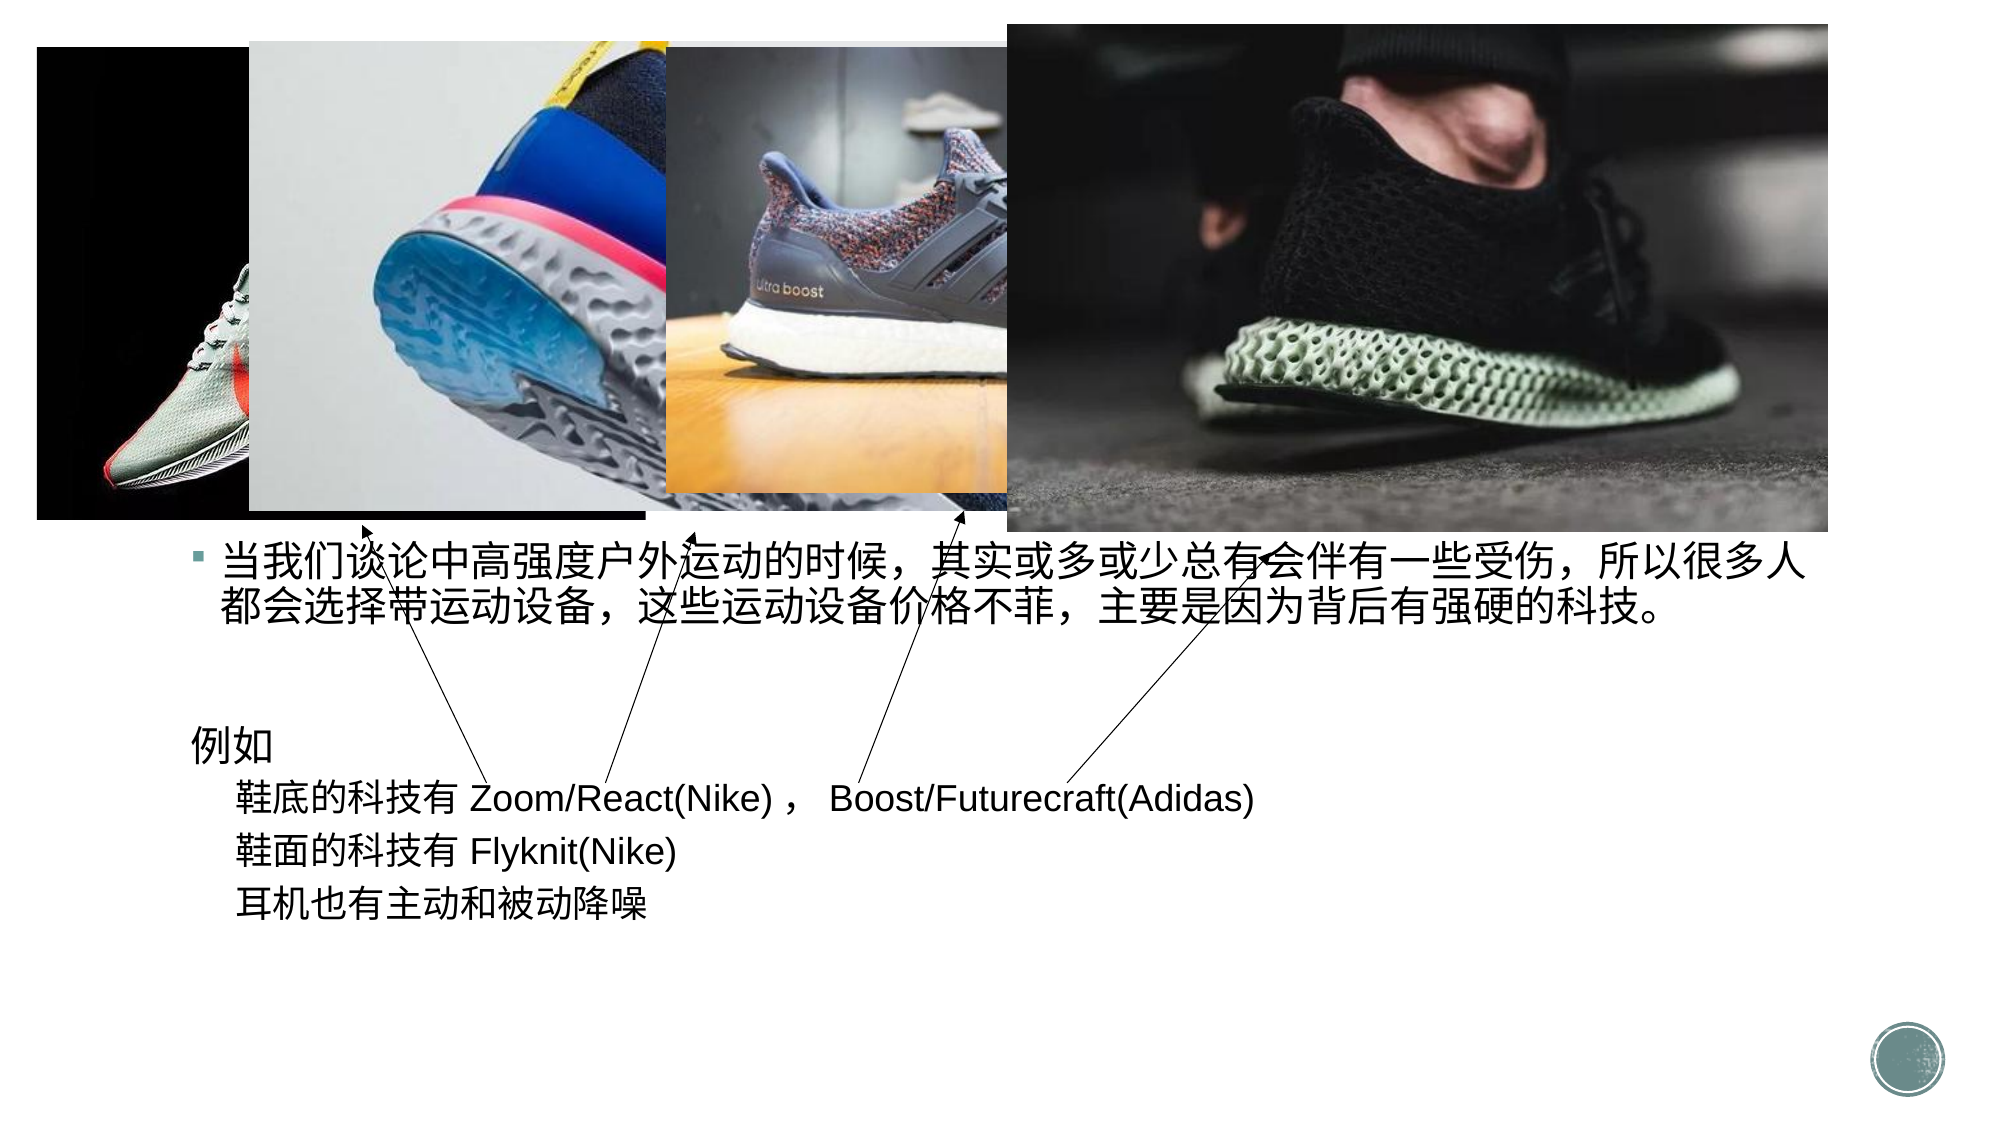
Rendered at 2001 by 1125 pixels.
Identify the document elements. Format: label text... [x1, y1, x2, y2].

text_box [40, 50, 249, 783]
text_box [250, 45, 1006, 783]
list 健康在如今社会变得更加重要，这个健康，不止体现在更有营养更加均衡的食物上，还体现在人们更加注重户外运动。 当我们谈论中高强度户外运动的时候，其实或多或少总有会伴有一些受伤，所以很多人都会选择带运动设备，这些运动设备价格不菲，主要是因为背后有强硬的科技。 例如 鞋底的科技有Zoom/React(Nike)，Boost/Futurecraft(Adidas) 鞋面的科技有Flyknit(Nike) 耳机也有主动和被动降噪 [175, 783, 1826, 1013]
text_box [1007, 27, 1826, 783]
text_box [668, 48, 1006, 783]
